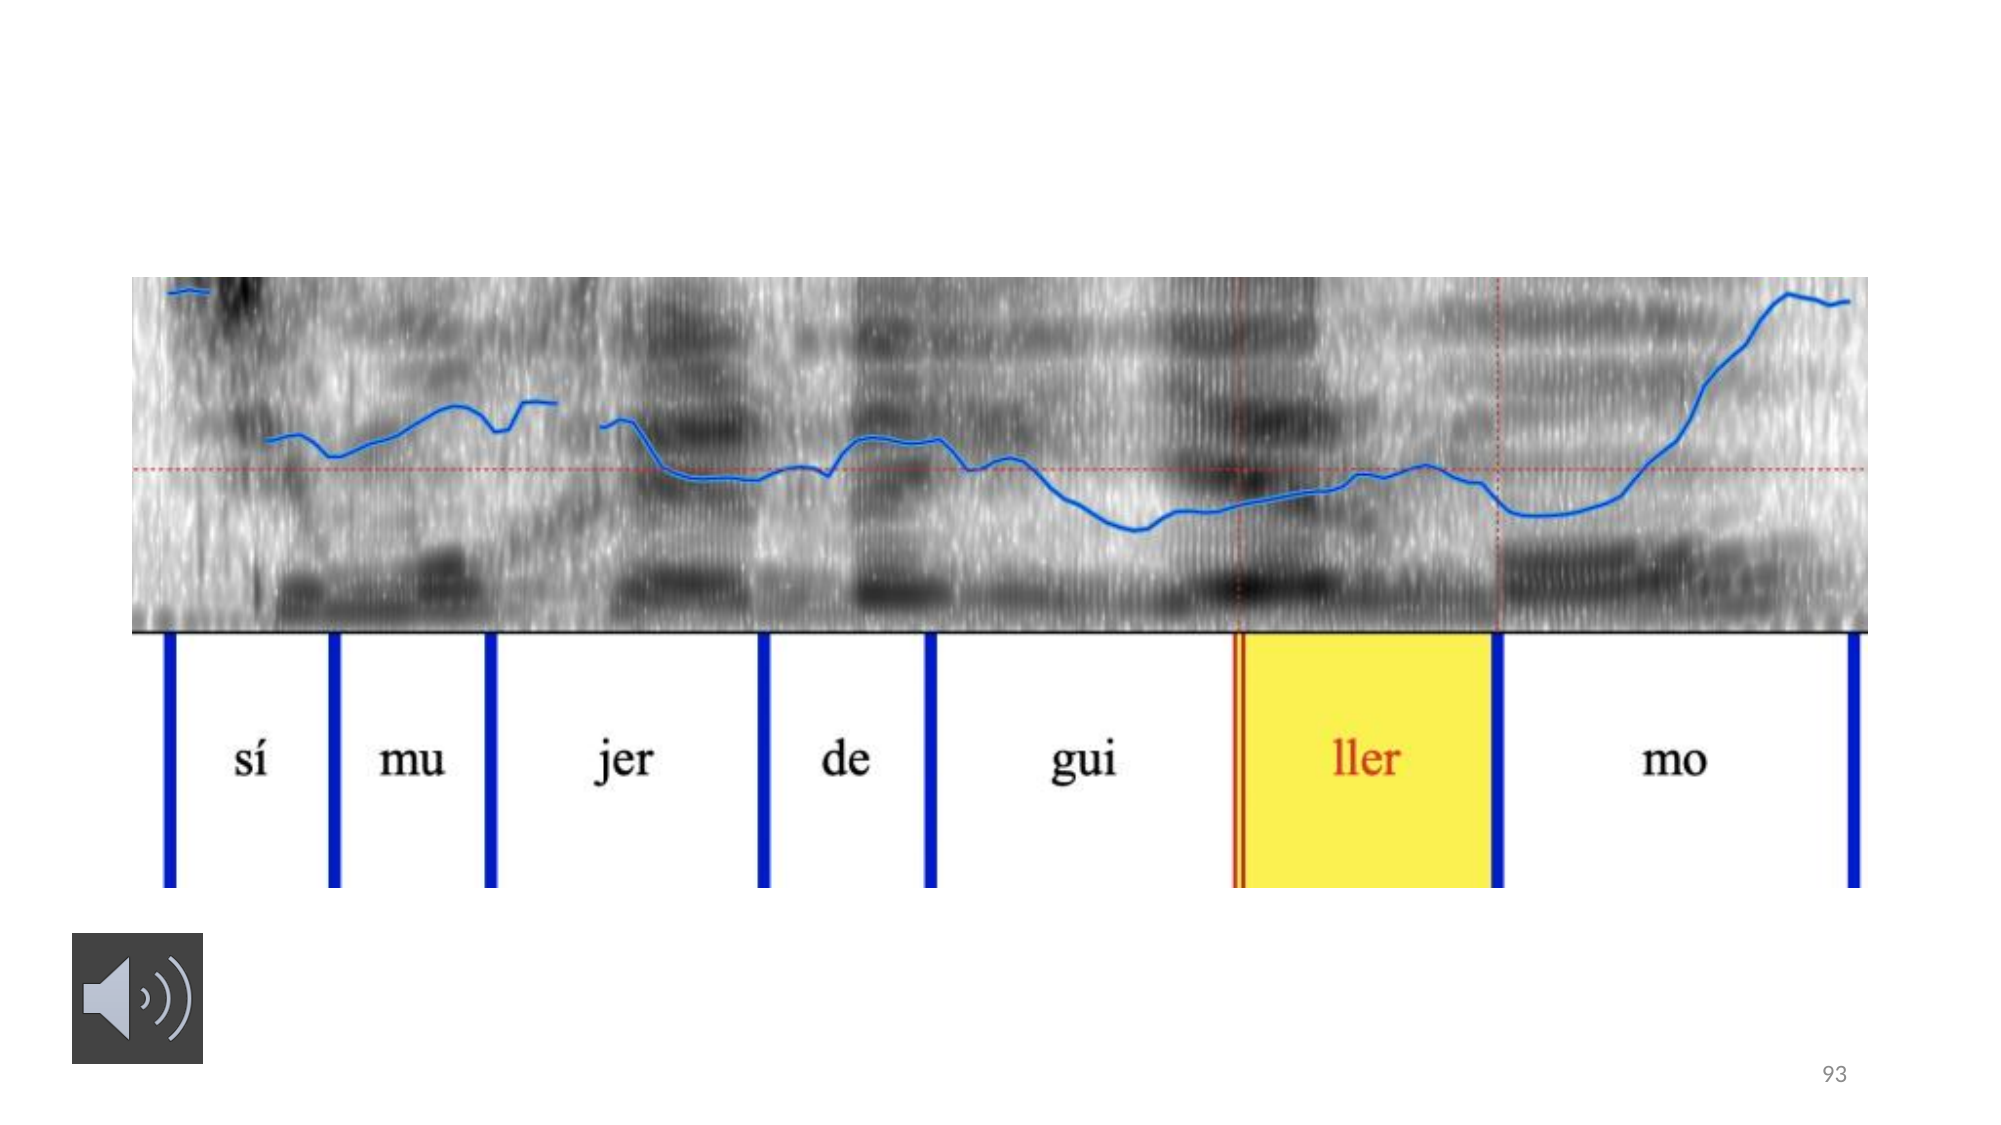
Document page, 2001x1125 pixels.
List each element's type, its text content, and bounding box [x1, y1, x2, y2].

picture [132, 277, 1868, 888]
slide_number 93 [1412, 1042, 1863, 1103]
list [70, 931, 205, 1066]
